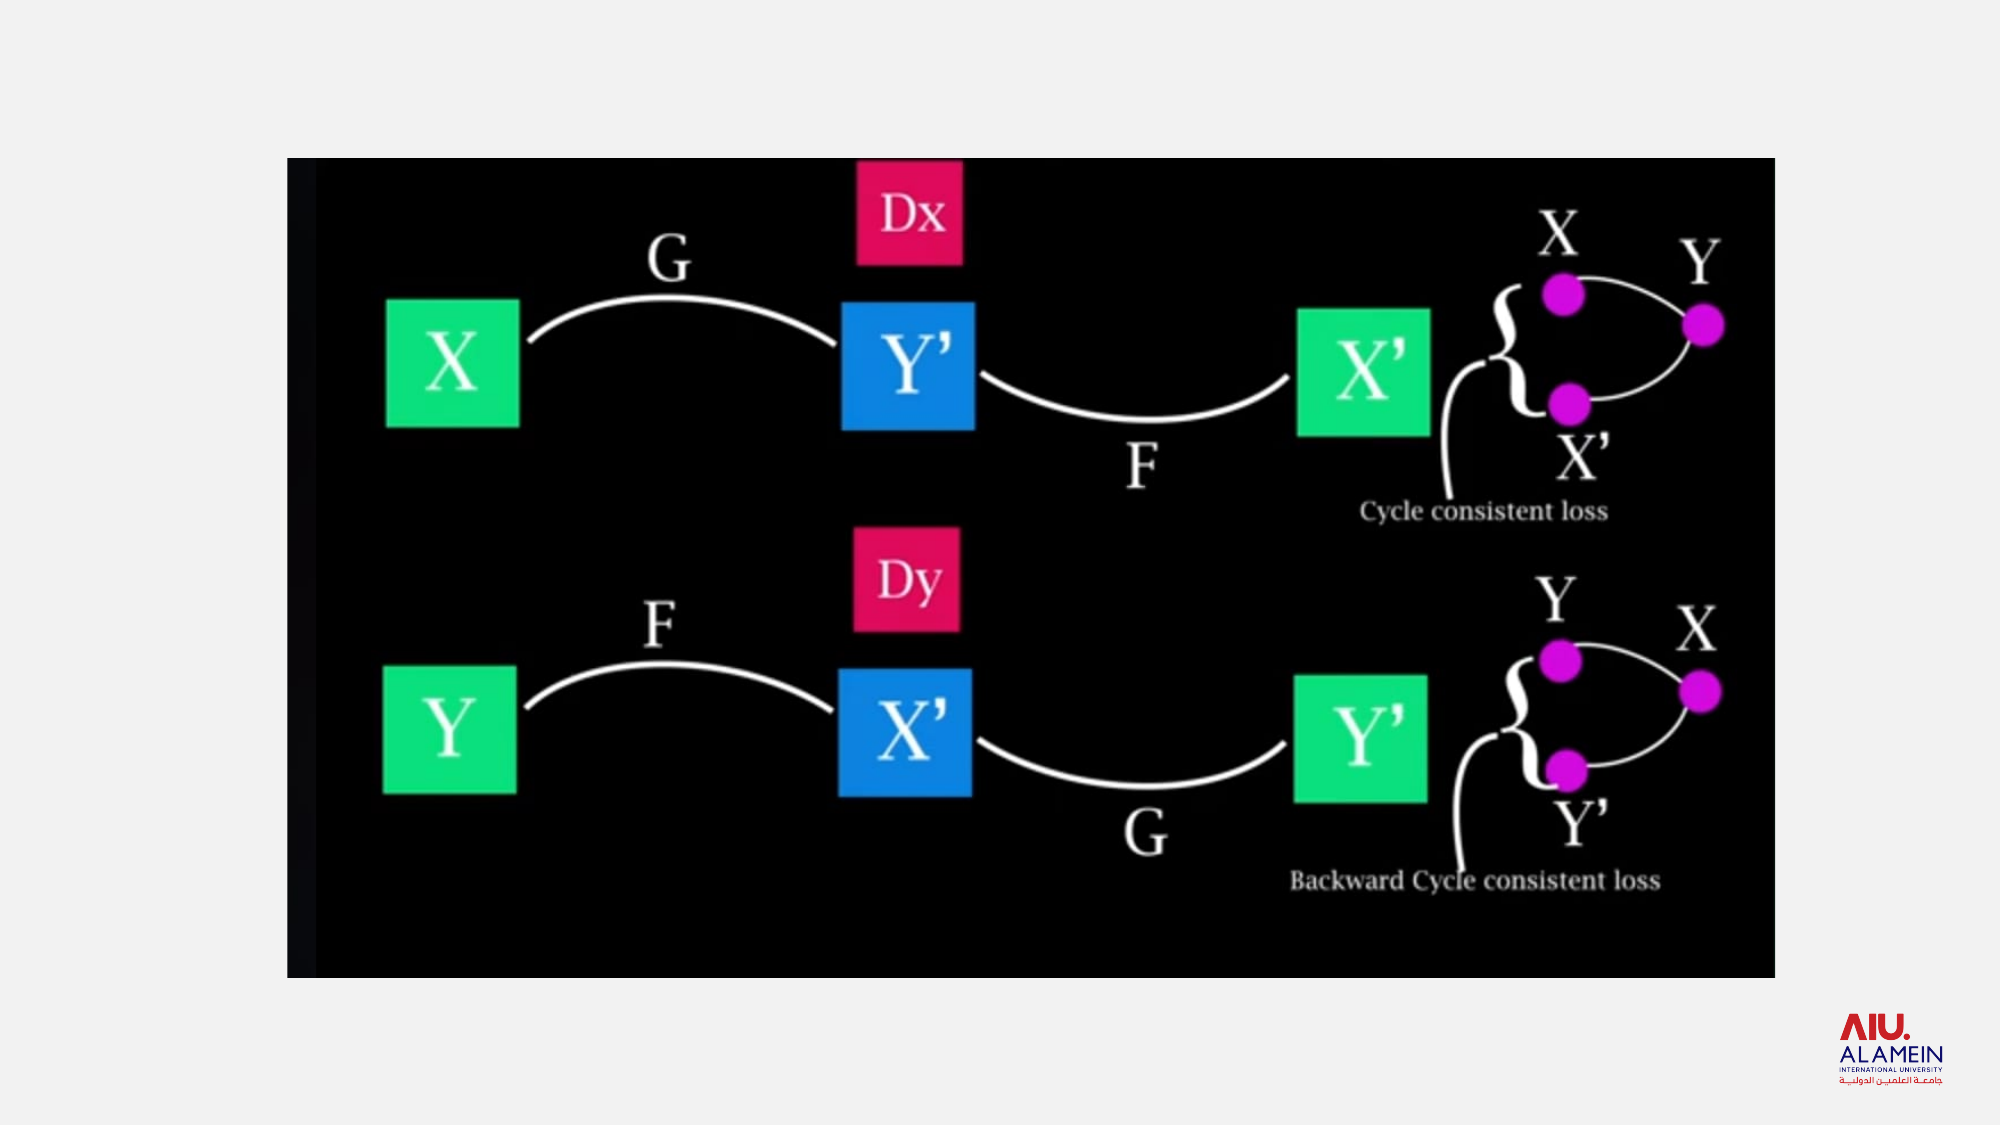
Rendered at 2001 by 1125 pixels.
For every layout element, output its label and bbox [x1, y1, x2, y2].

picture [1831, 999, 1951, 1100]
list [287, 158, 1775, 978]
